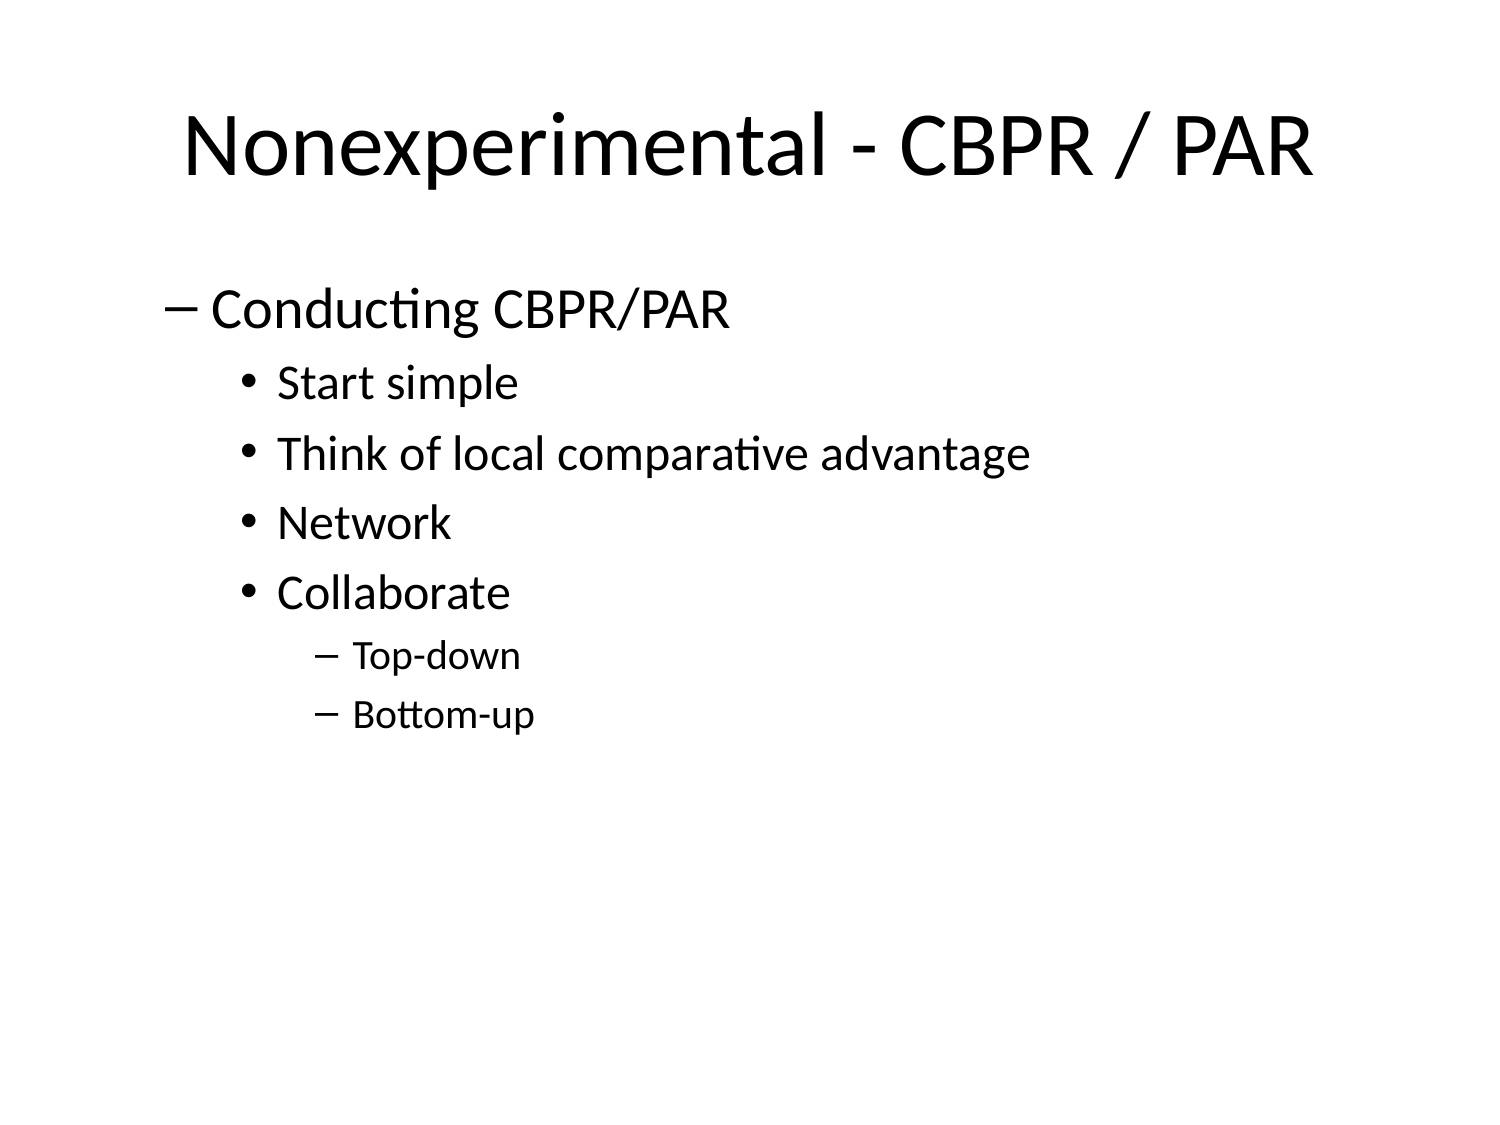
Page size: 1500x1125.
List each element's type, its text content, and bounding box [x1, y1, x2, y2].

title Nonexperimental - CBPR / PAR [75, 45, 1425, 233]
list Conducting CBPR/PAR Start simple Think of local comparative advantage Network Collaborate Top-down Bottom-up [75, 262, 1425, 1005]
